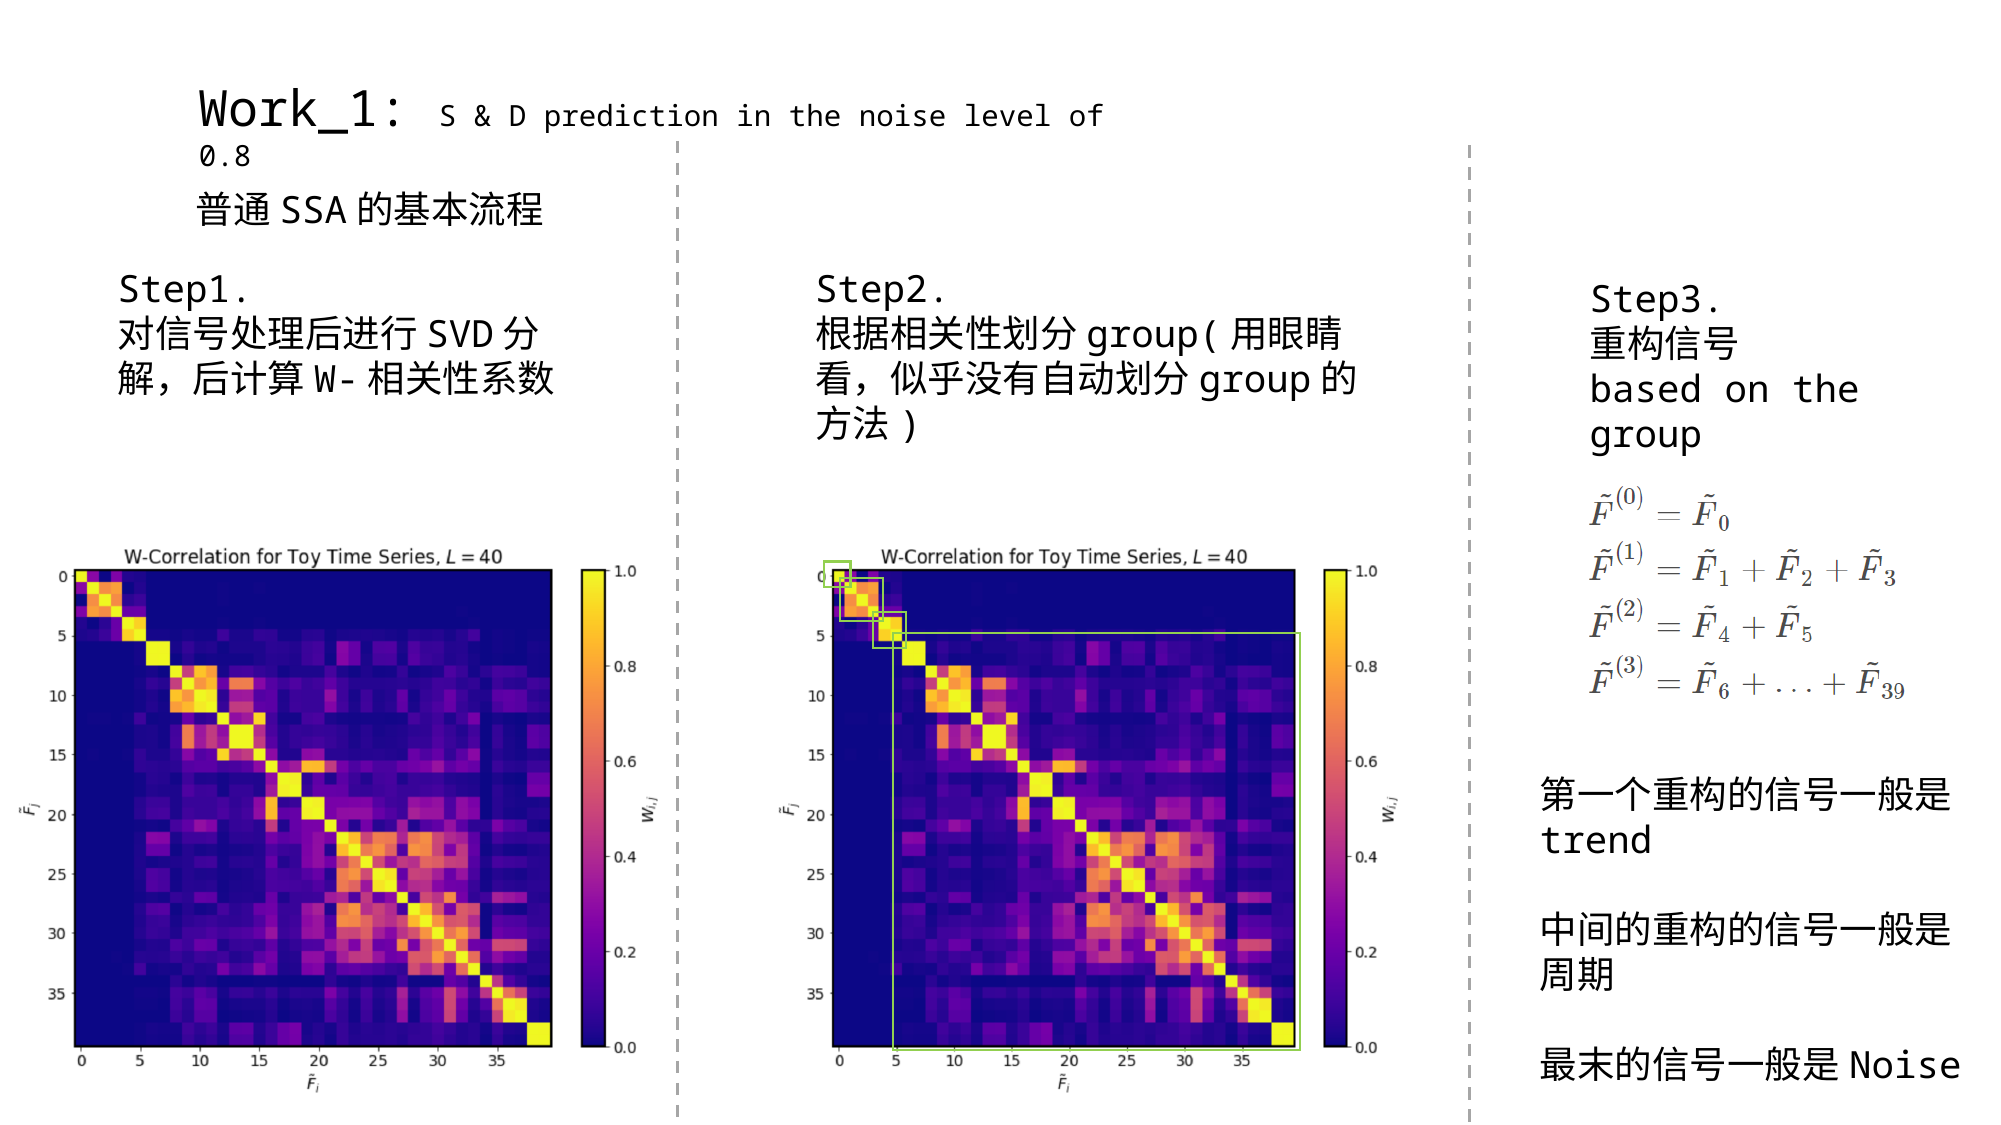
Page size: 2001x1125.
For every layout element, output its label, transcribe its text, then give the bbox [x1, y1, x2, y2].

text_box Step1. 对信号处理后进行SVD分解，后计算W-相关性系数 [102, 257, 580, 408]
text_box 普通SSA的基本流程 [180, 178, 658, 239]
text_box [776, 520, 1401, 1097]
text_box Work_1: S & D prediction in the noise level of 0.8 [184, 69, 1158, 180]
text_box Step3. 重构信号 based on the group [1574, 267, 1885, 463]
picture [1555, 468, 1947, 708]
text_box Step2. 根据相关性划分group(用眼睛看，似乎没有自动划分group的方法) [800, 257, 1377, 453]
picture [16, 520, 661, 1097]
text_box 第一个重构的信号一般是trend 中间的重构的信号一般是周期 最末的信号一般是Noise [1525, 763, 2000, 1093]
